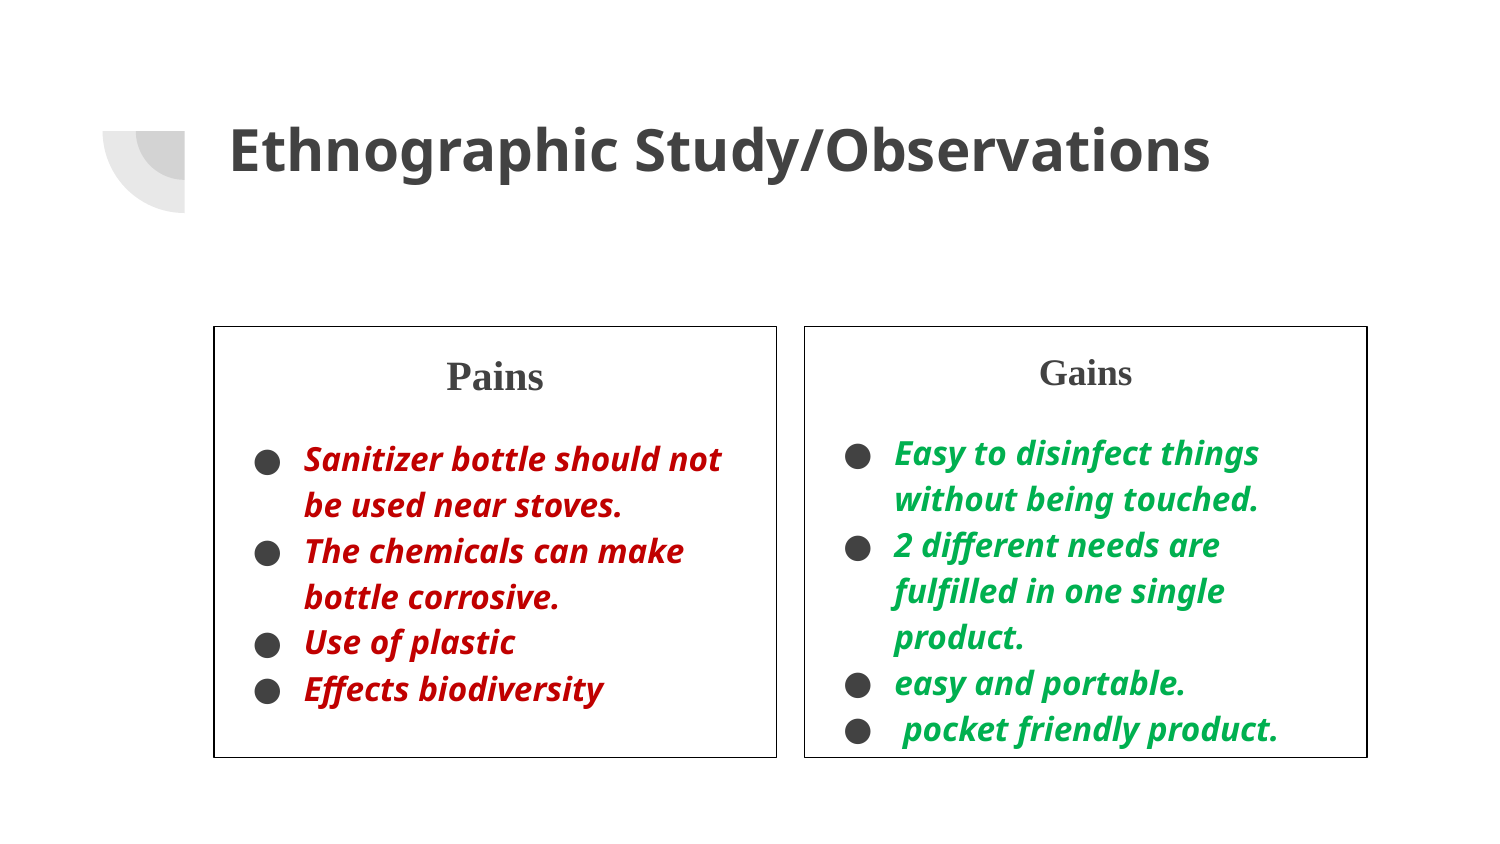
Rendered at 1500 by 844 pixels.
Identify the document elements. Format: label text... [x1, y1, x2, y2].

list Pains Sanitizer bottle should not be used near stoves. The chemicals can make bottle corrosive. Use of plastic Effects biodiversity [213, 326, 777, 758]
title Ethnographic Study/Observations [213, 98, 1368, 263]
list Gains Easy to disinfect things without being touched. 2 different needs are fulfilled in one single product. easy and portable. pocket friendly product. [804, 326, 1368, 758]
